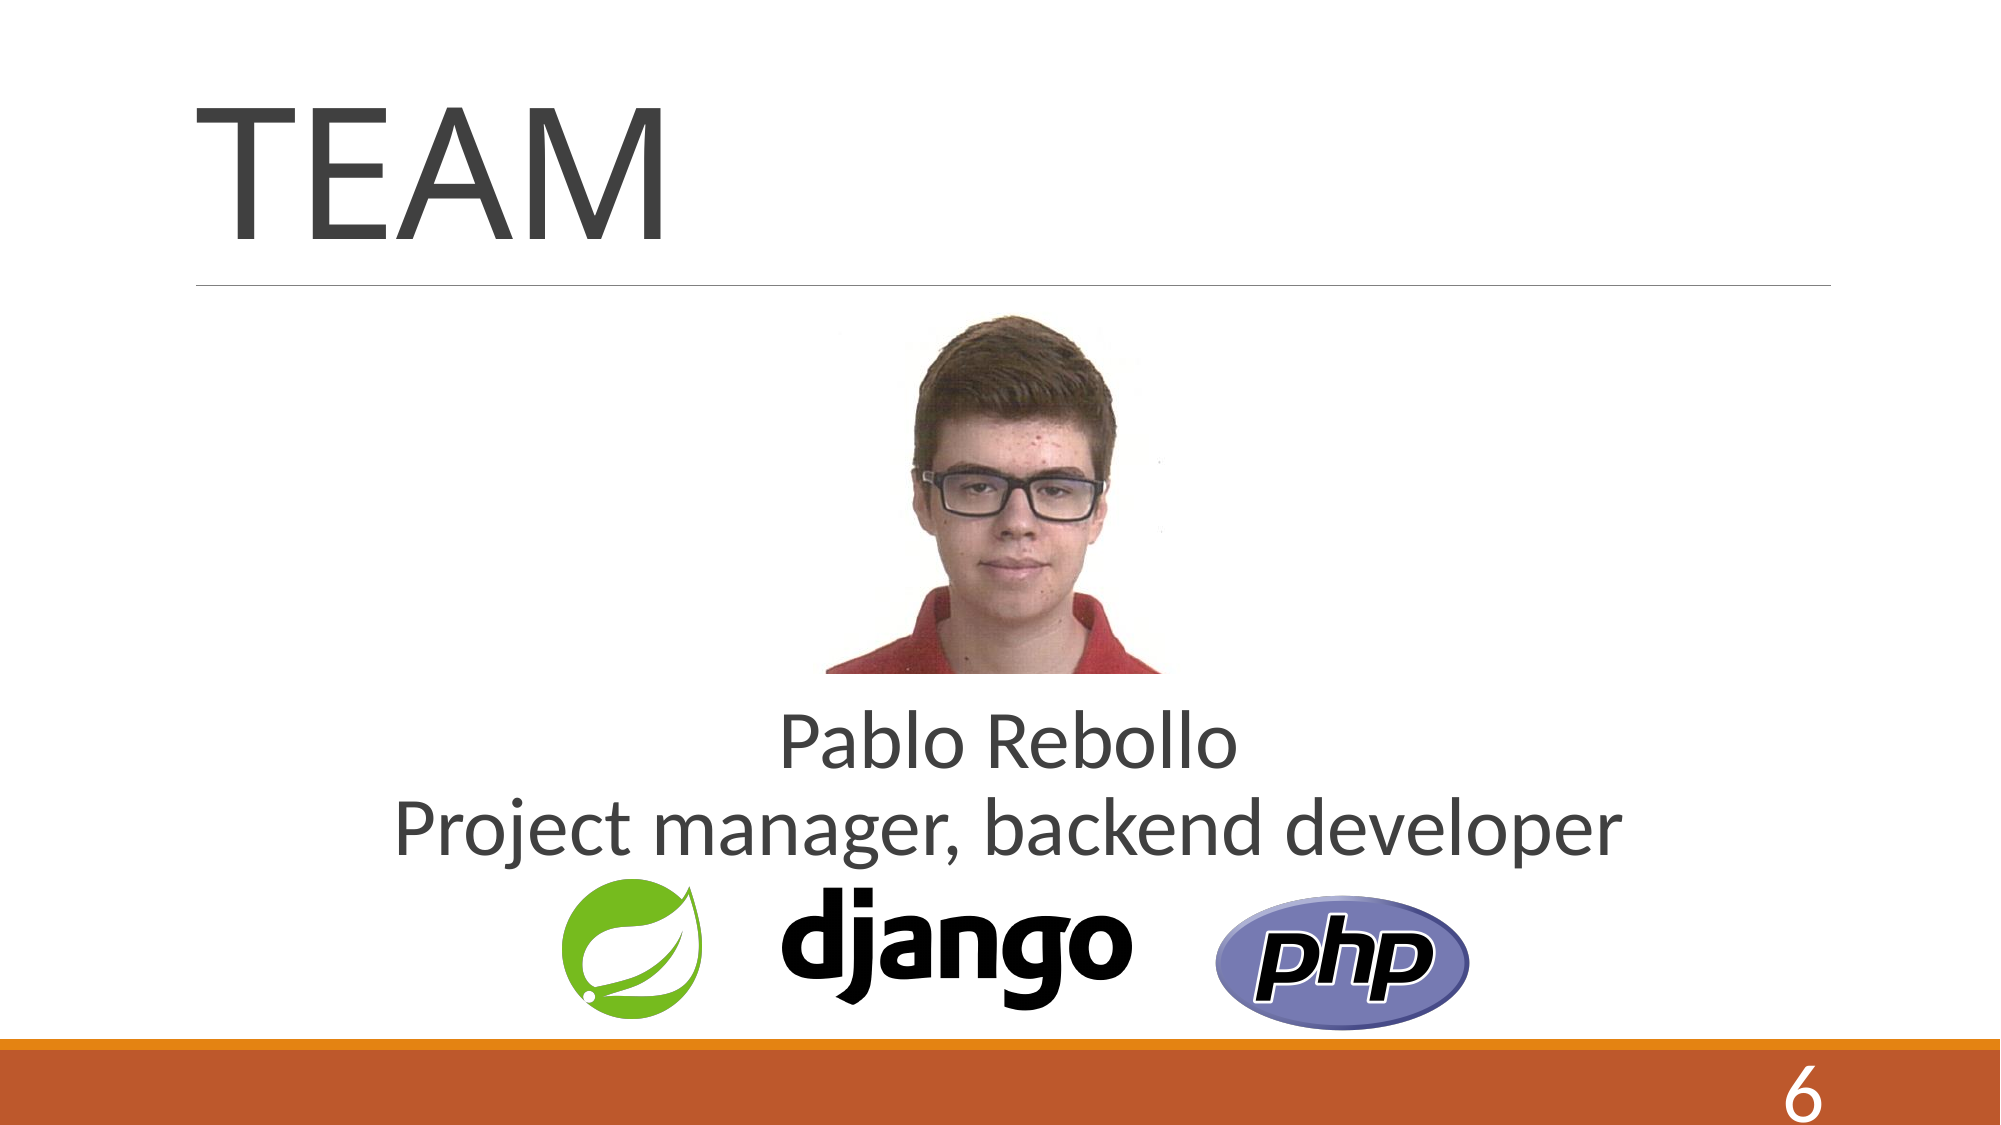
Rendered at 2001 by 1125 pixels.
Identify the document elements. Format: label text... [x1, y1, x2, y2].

picture [812, 299, 1188, 675]
title TEAM [180, 47, 1830, 285]
list Pablo Rebollo Project manager, backend developer [174, 689, 1825, 963]
picture [781, 860, 1133, 1037]
picture [1211, 892, 1473, 1034]
picture [562, 878, 703, 1019]
slide_number 6 [1624, 1059, 1840, 1120]
